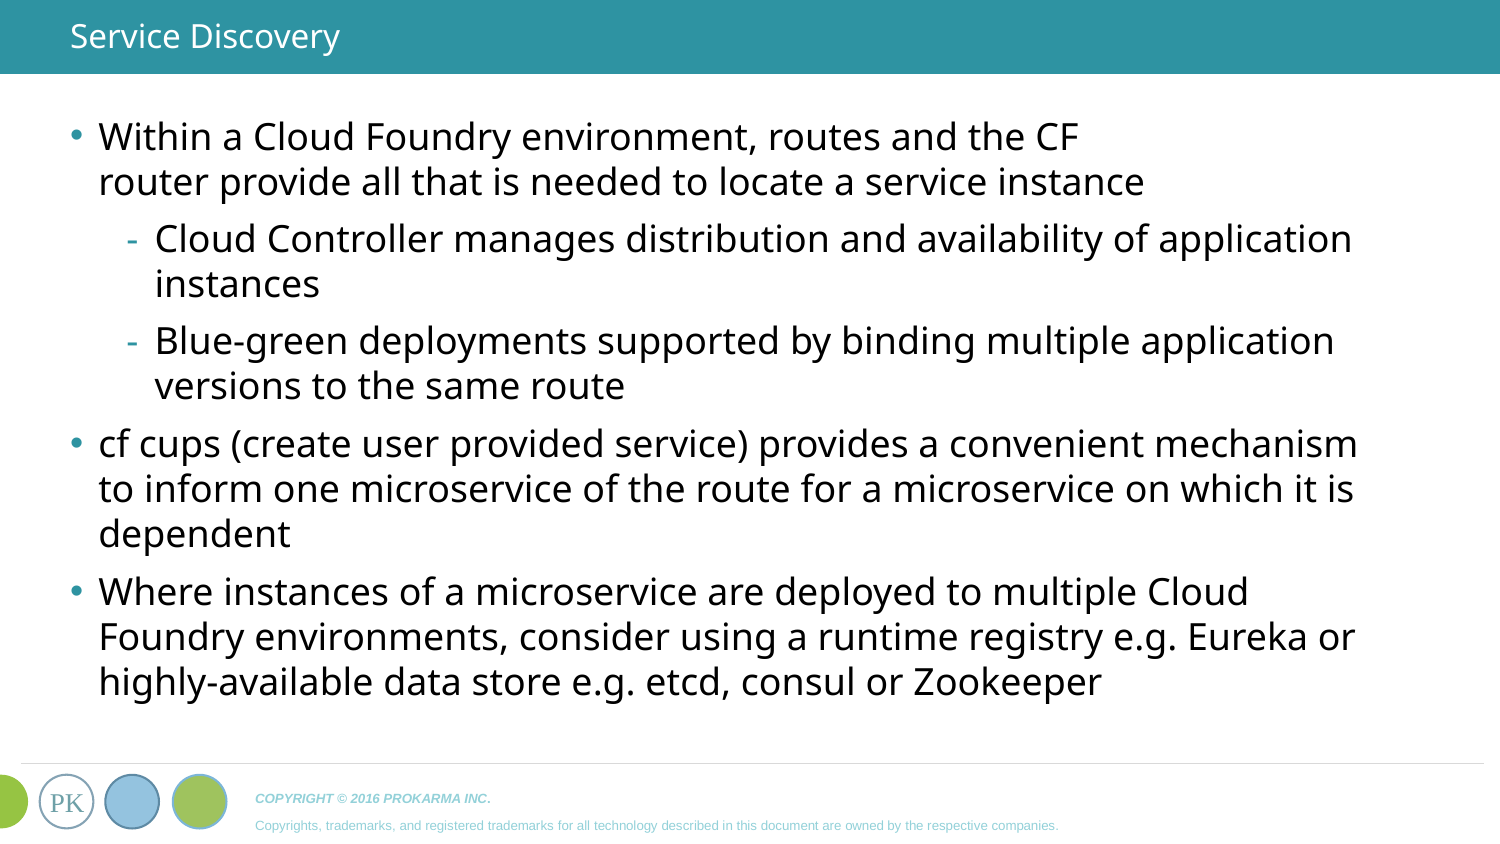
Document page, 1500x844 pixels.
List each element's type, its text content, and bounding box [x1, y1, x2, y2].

list Within a Cloud Foundry environment, routes and the CF router provide all that is needed to locate a service instance Cloud Controller manages distribution and availability of application instances Blue-green deployments supported by binding multiple application versions to the same route cf cups (create user provided service) provides a convenient mechanism to inform one microservice of the route for a microservice on which it is dependent Where instances of a microservice are deployed to multiple Cloud Foundry environments, consider using a runtime registry e.g. Eureka or highly-available data store e.g. etcd, consul or Zookeeper [55, 105, 1397, 760]
title Service Discovery [55, 12, 1349, 66]
